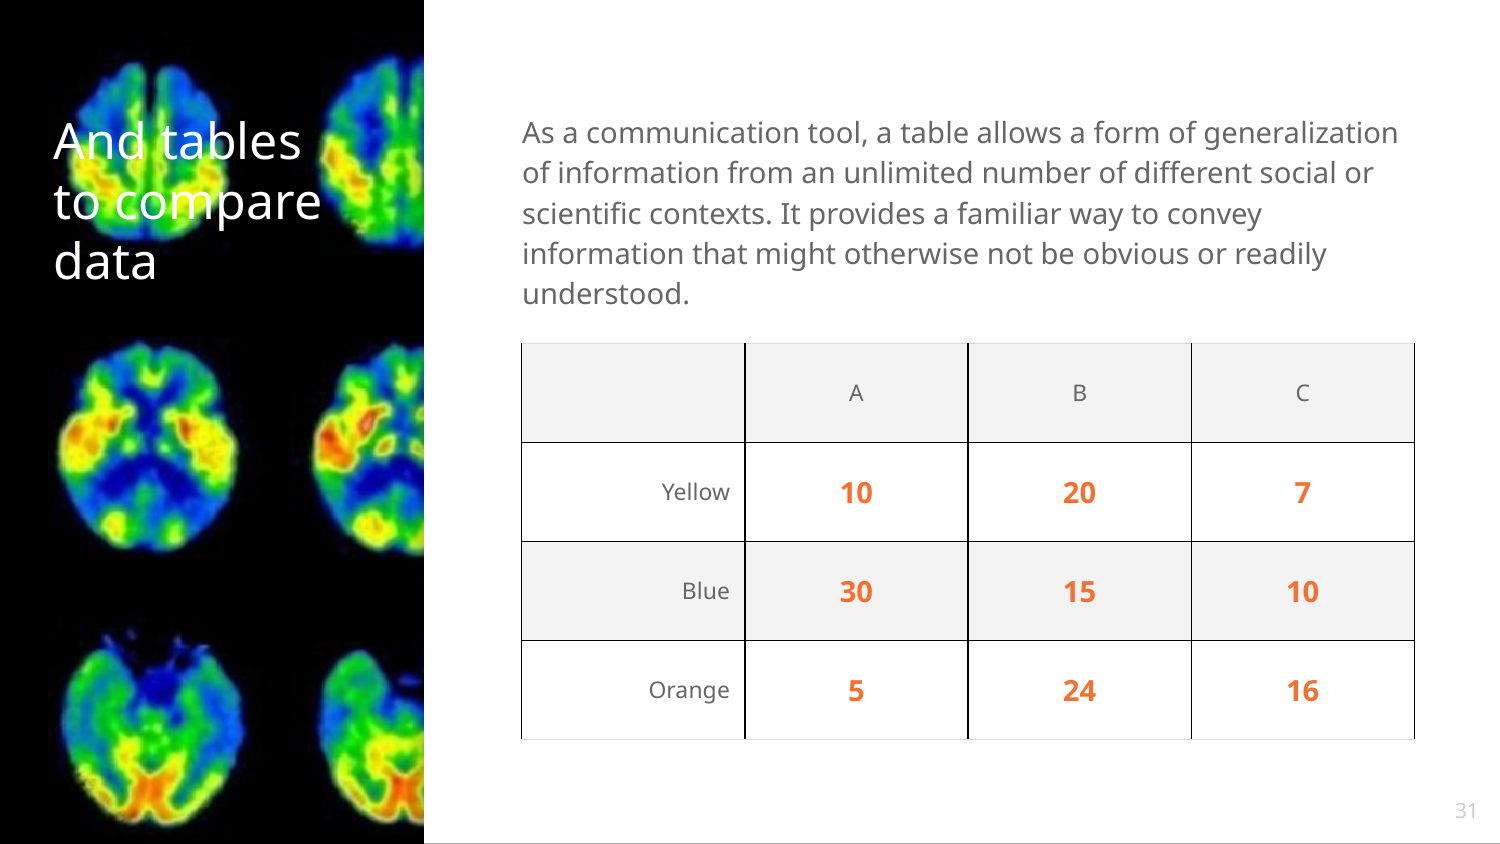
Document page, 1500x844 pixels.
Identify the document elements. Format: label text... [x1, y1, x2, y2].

table_cell 16 [1192, 641, 1414, 739]
title And tables to compare data [38, 94, 375, 748]
table_header B [969, 344, 1191, 442]
table_cell Orange [522, 641, 744, 739]
list As a communication tool, a table allows a form of generalization of information from an unlimited number of different social or scientific contexts. It provides a familiar way to convey information that might otherwise not be obvious or readily understood. [506, 94, 1425, 269]
picture [0, 0, 424, 844]
table_cell 24 [969, 641, 1191, 739]
table_cell 5 [746, 641, 967, 739]
table_cell 7 [1192, 443, 1414, 541]
table_cell 10 [746, 443, 967, 541]
table_cell 20 [969, 443, 1191, 541]
slide_number 31 [1403, 779, 1494, 844]
table_header A [746, 344, 967, 442]
table_cell Blue [522, 542, 744, 640]
table_cell 30 [746, 542, 967, 640]
table_cell Yellow [522, 443, 744, 541]
table_header [522, 344, 744, 442]
table_cell 15 [969, 542, 1191, 640]
table_header C [1192, 344, 1414, 442]
table_cell 10 [1192, 542, 1414, 640]
